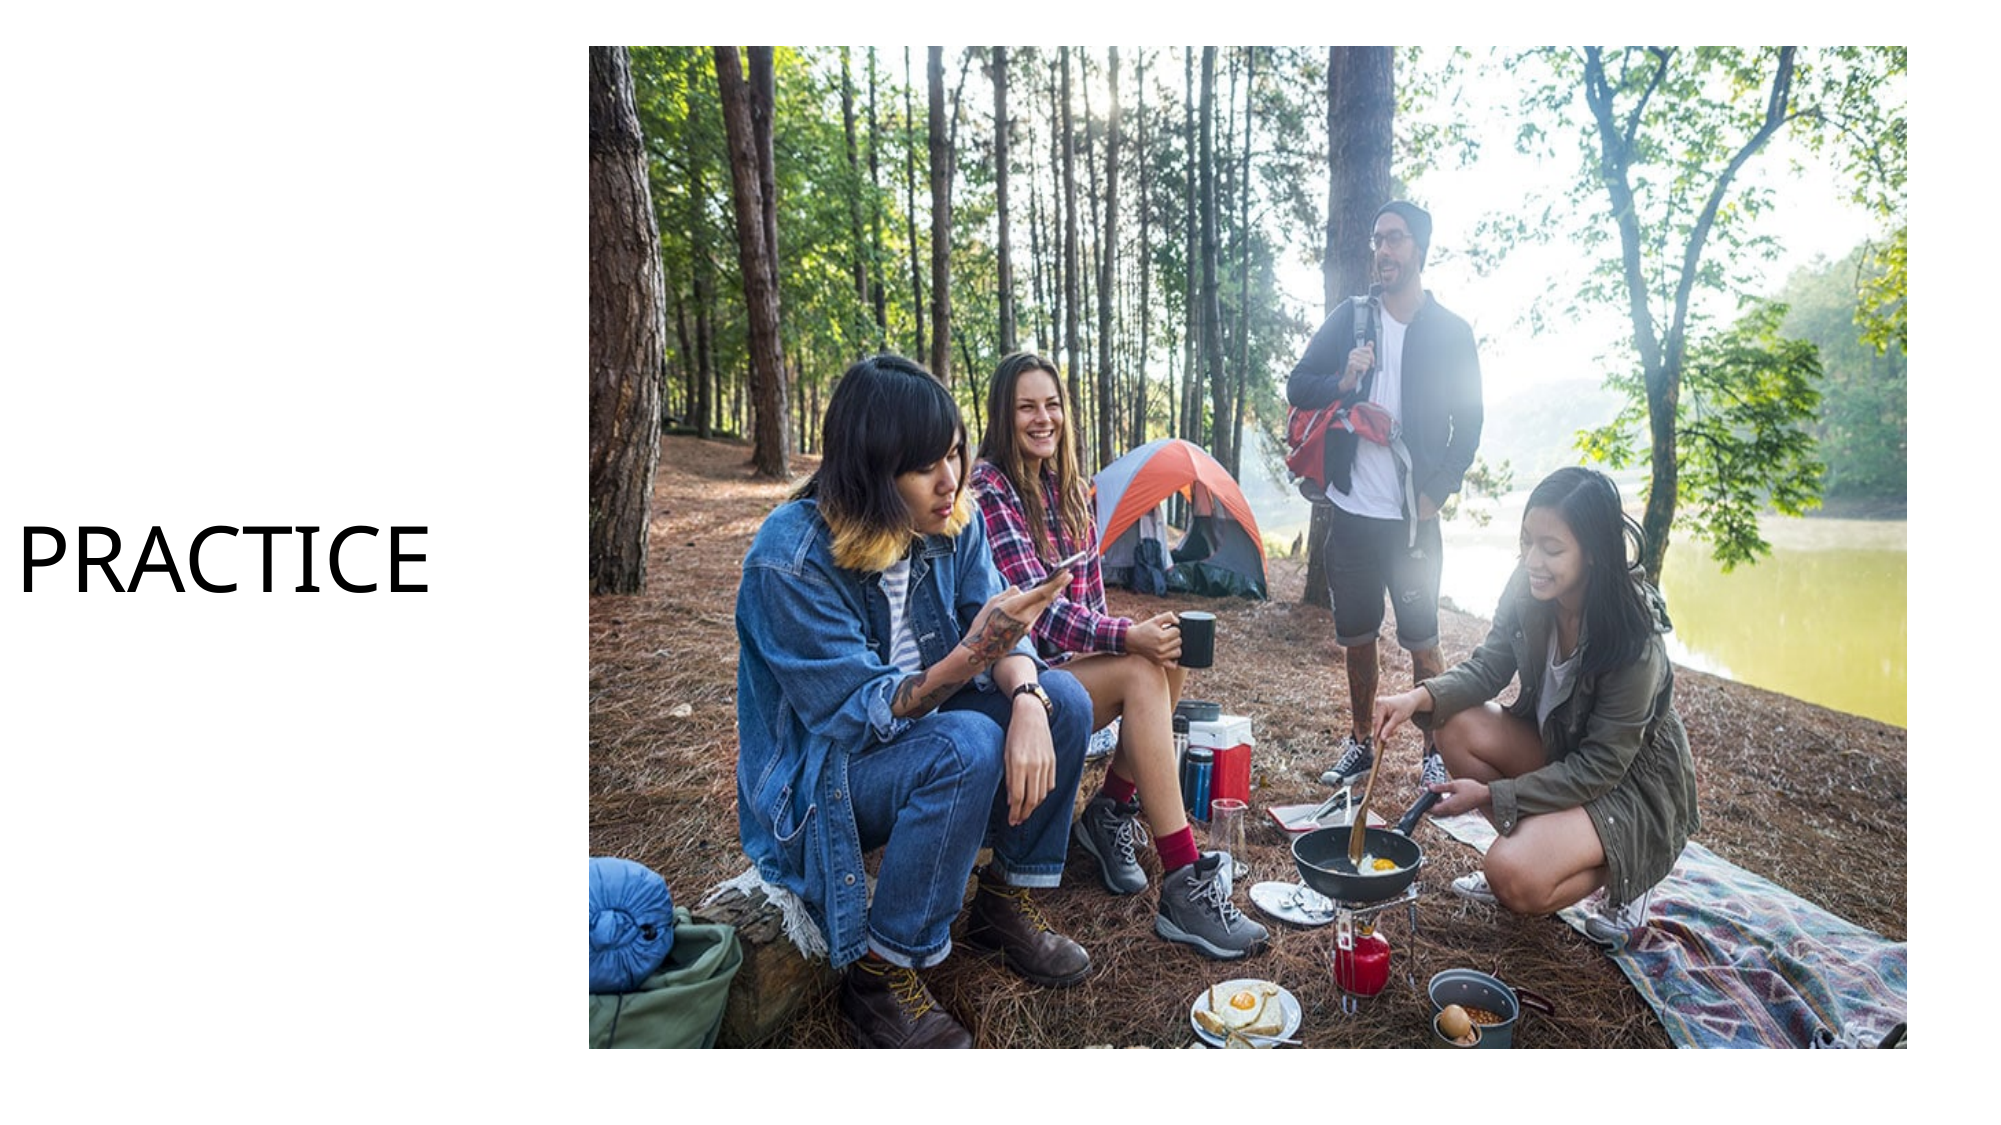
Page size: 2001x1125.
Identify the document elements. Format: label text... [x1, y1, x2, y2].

picture [589, 46, 1908, 1049]
title PRACTICE [0, 453, 528, 672]
